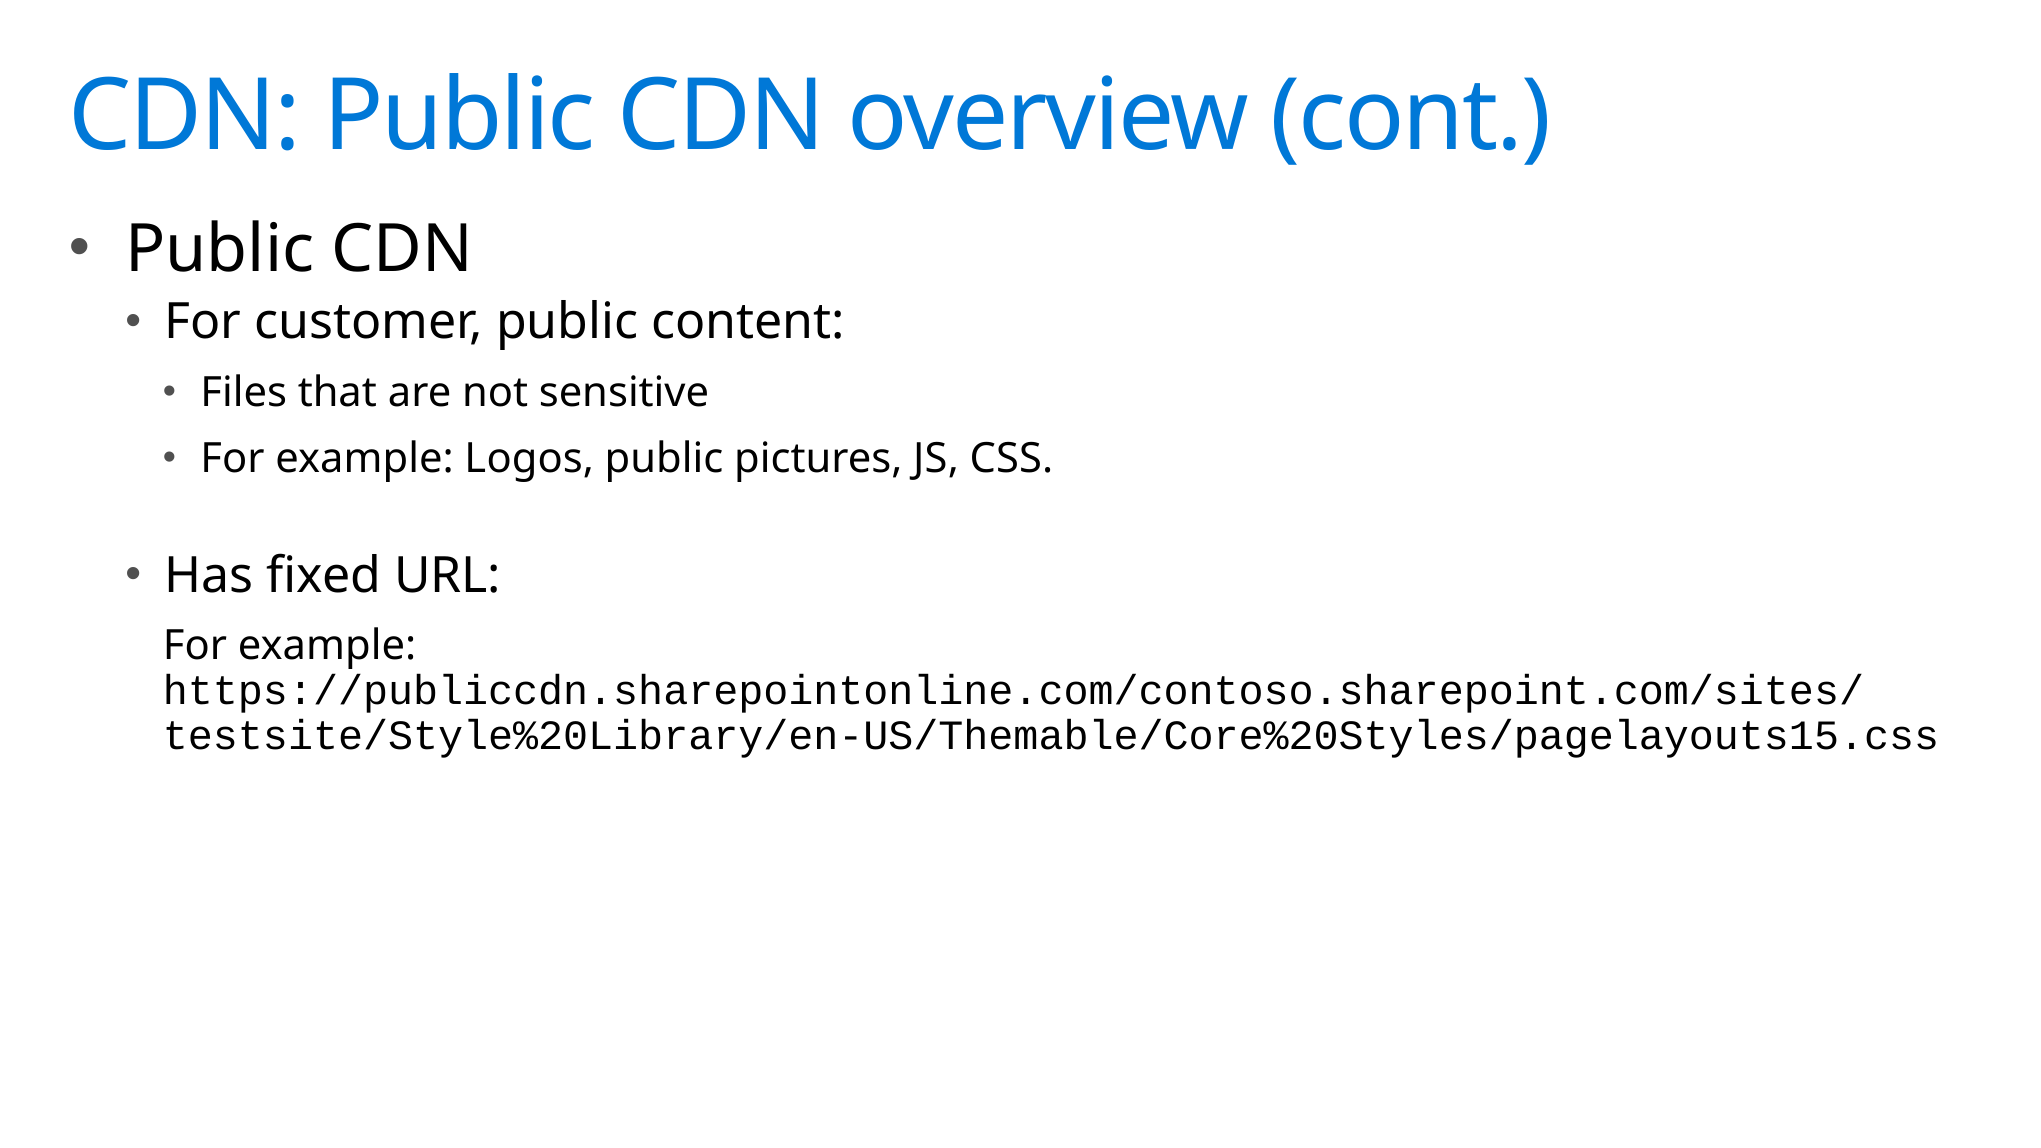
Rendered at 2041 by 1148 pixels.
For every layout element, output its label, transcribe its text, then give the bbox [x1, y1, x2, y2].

title CDN: Public CDN overview (cont.) [45, 48, 1996, 198]
list Public CDN For customer, public content: Files that are not sensitive For example: Logos, public pictures, JS, CSS. Has fixed URL: For example: https://publiccdn.sharepointonline.com/contoso.sharepoint.com/sites/testsite/Style%20Library/en-US/Themable/Core%20Styles/pagelayouts15.css [45, 198, 1996, 868]
